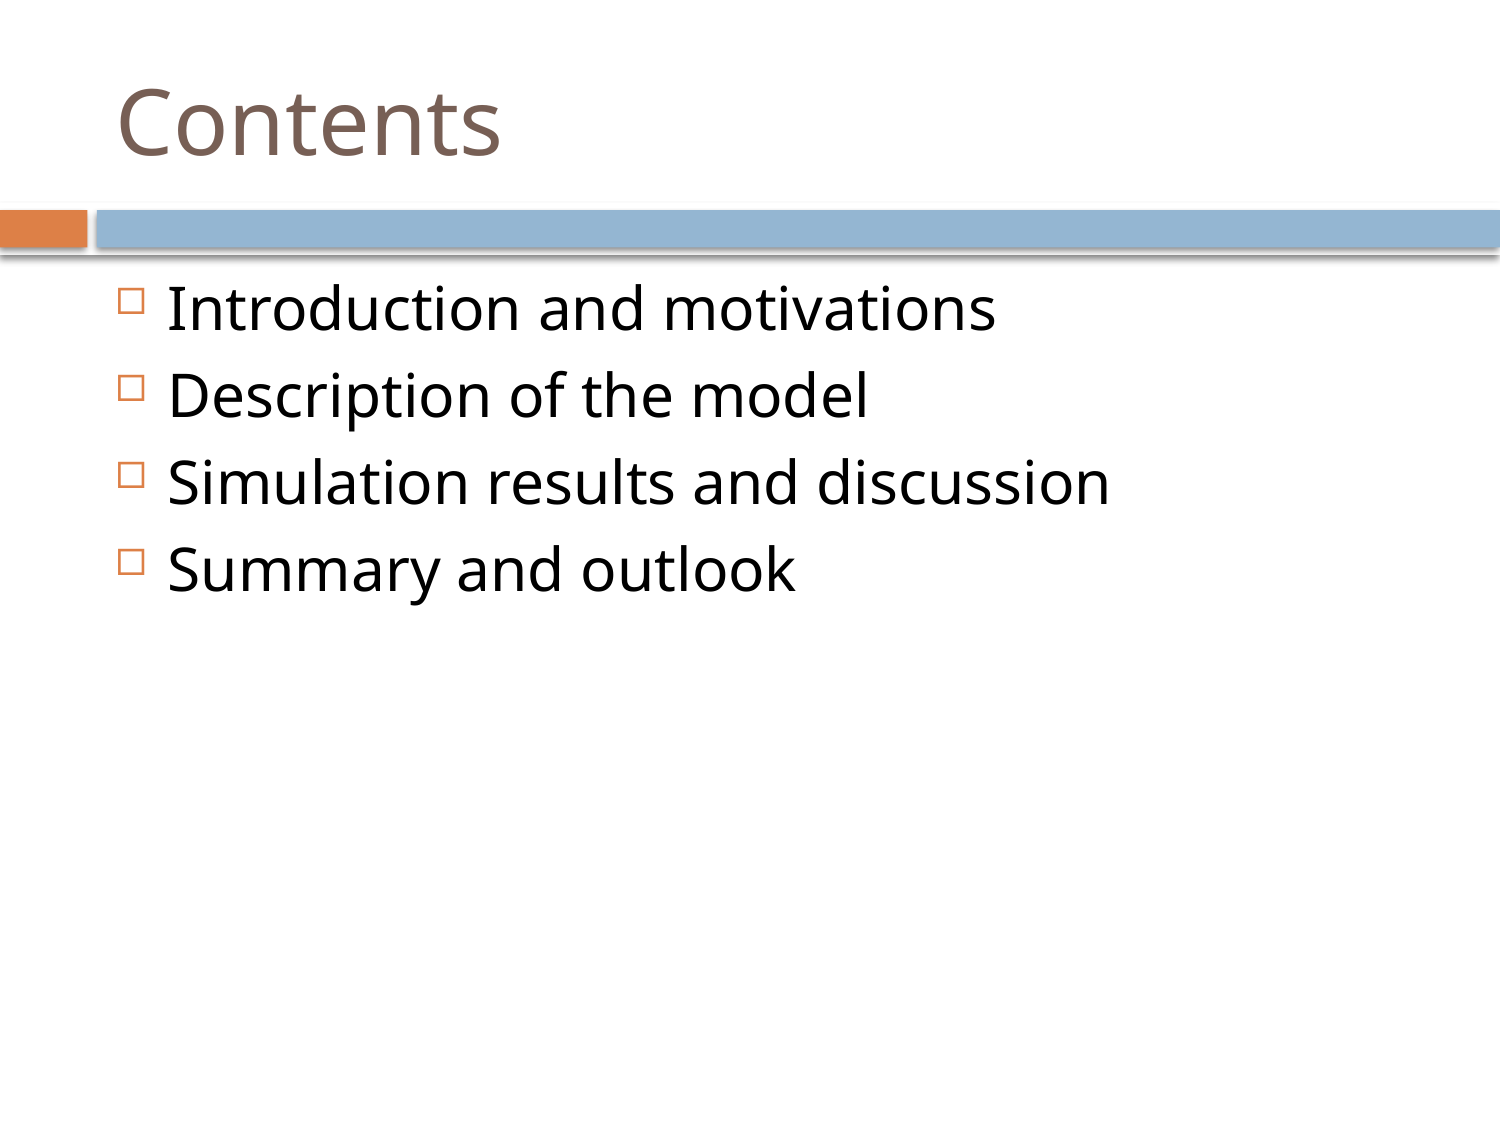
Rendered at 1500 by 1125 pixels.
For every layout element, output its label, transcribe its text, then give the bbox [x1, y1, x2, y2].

title Contents [100, 37, 1438, 200]
list Introduction and motivations Description of the model Simulation results and discussion Summary and outlook [100, 262, 1438, 1000]
